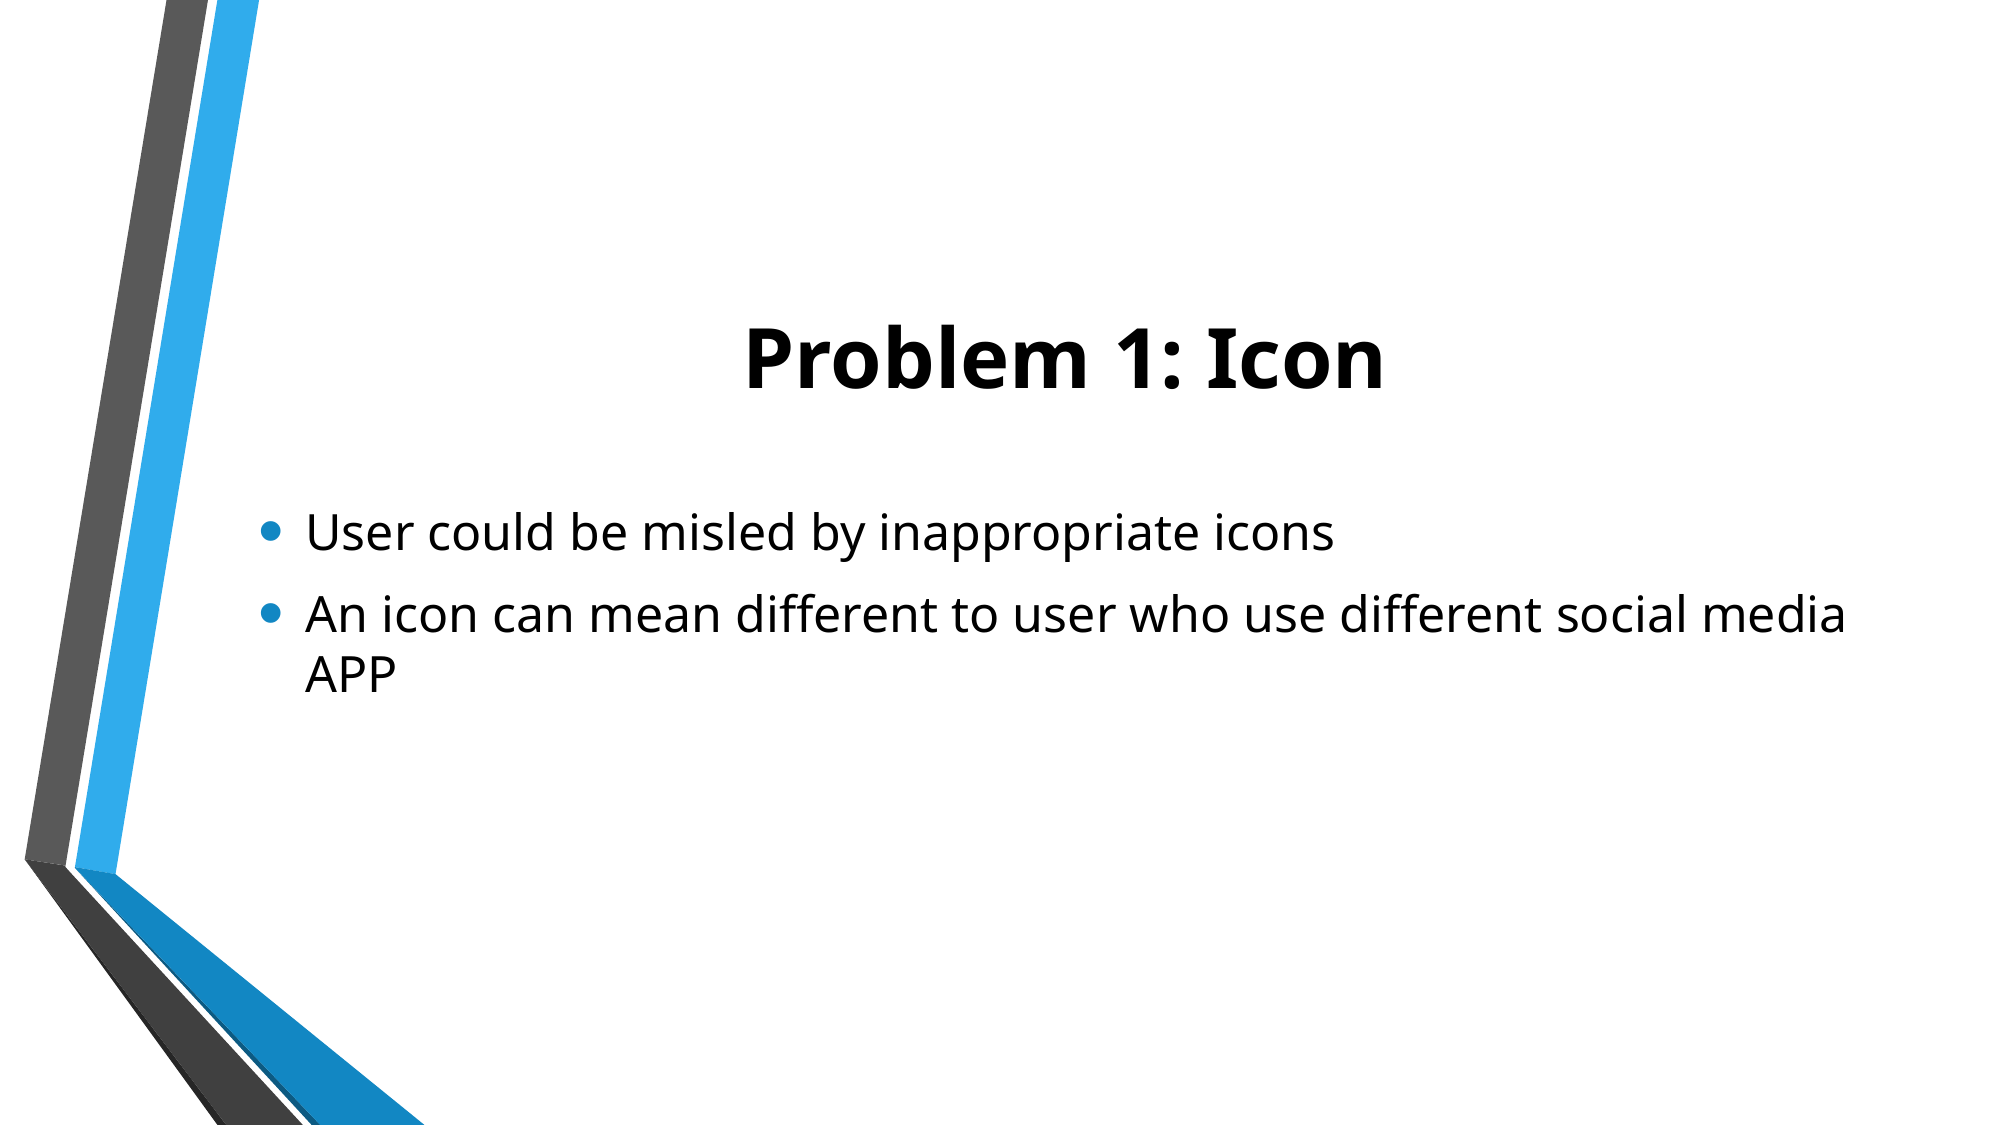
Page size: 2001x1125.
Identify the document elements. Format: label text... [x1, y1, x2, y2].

list User could be misled by inappropriate icons An icon can mean different to user who use different social media APP [243, 414, 1887, 872]
title Problem 1: Icon [243, 235, 1887, 414]
